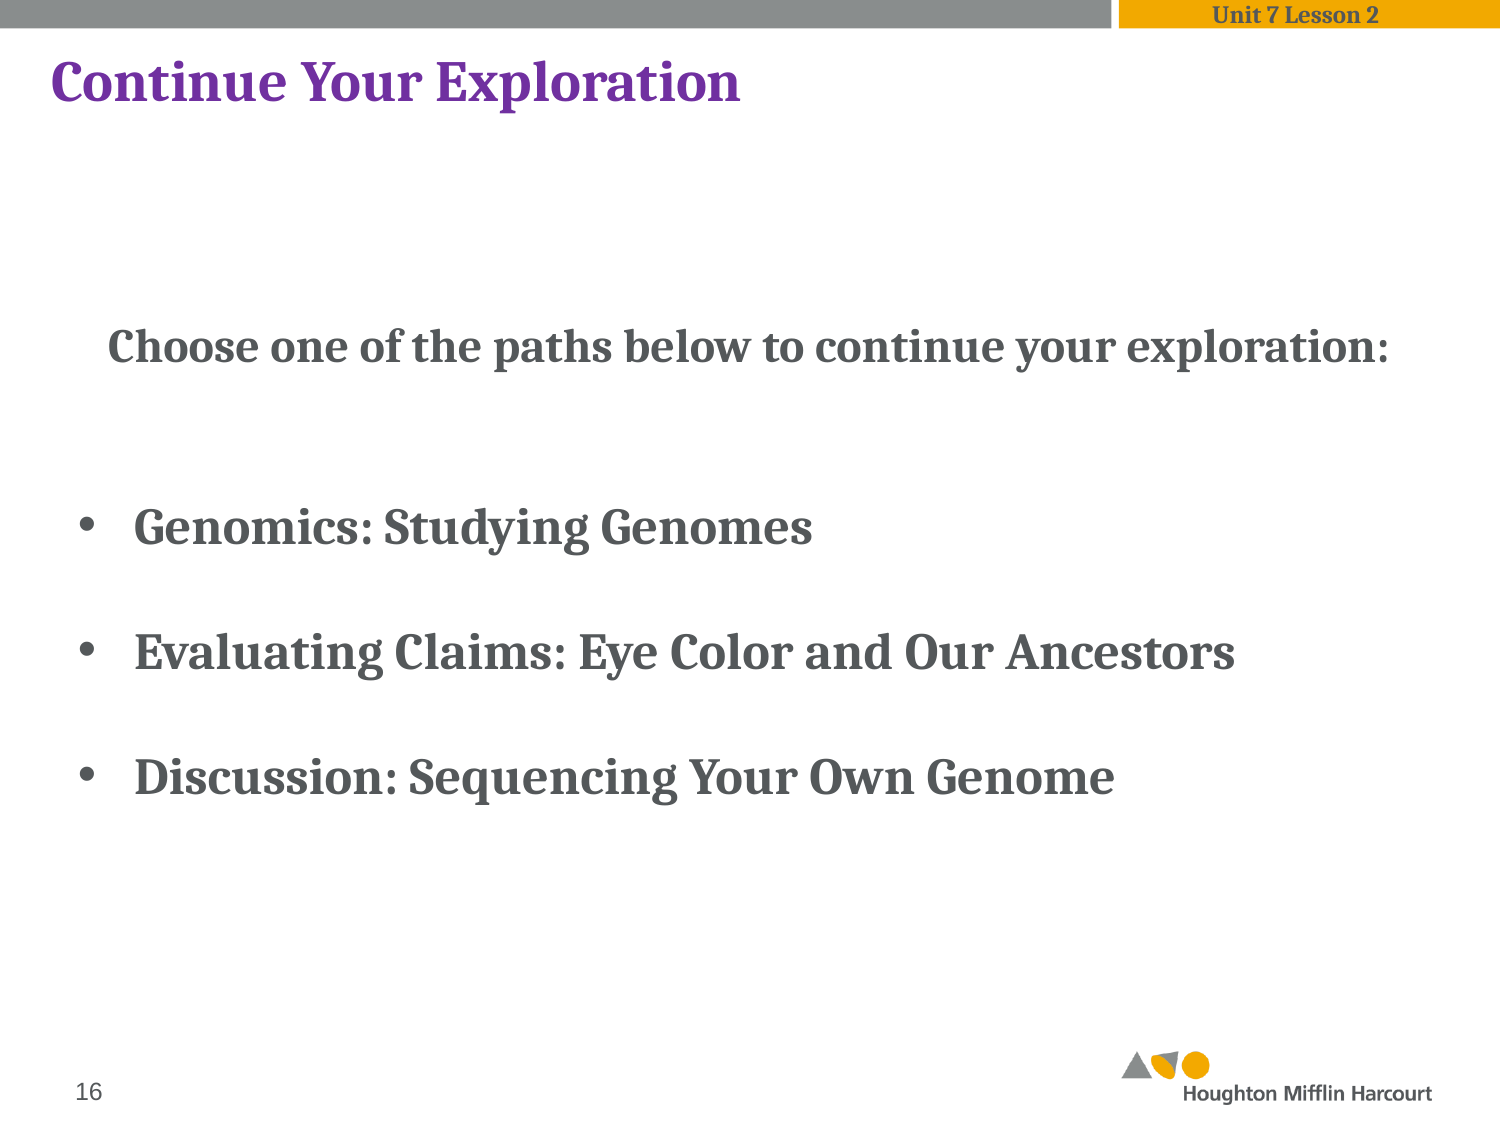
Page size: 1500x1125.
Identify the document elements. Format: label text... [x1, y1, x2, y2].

text_box Choose one of the paths below to continue your exploration: Genomics: Studying Genomes Evaluating Claims: Eye Color and Our Ancestors Discussion: Sequencing Your Own Genome [62, 307, 1437, 818]
text_box Continue Your Exploration [51, 35, 1456, 139]
picture [1119, 1049, 1434, 1107]
text_box Unit 7 Lesson 2 [1197, 0, 1411, 36]
slide_number ‹#› [75, 1045, 187, 1106]
